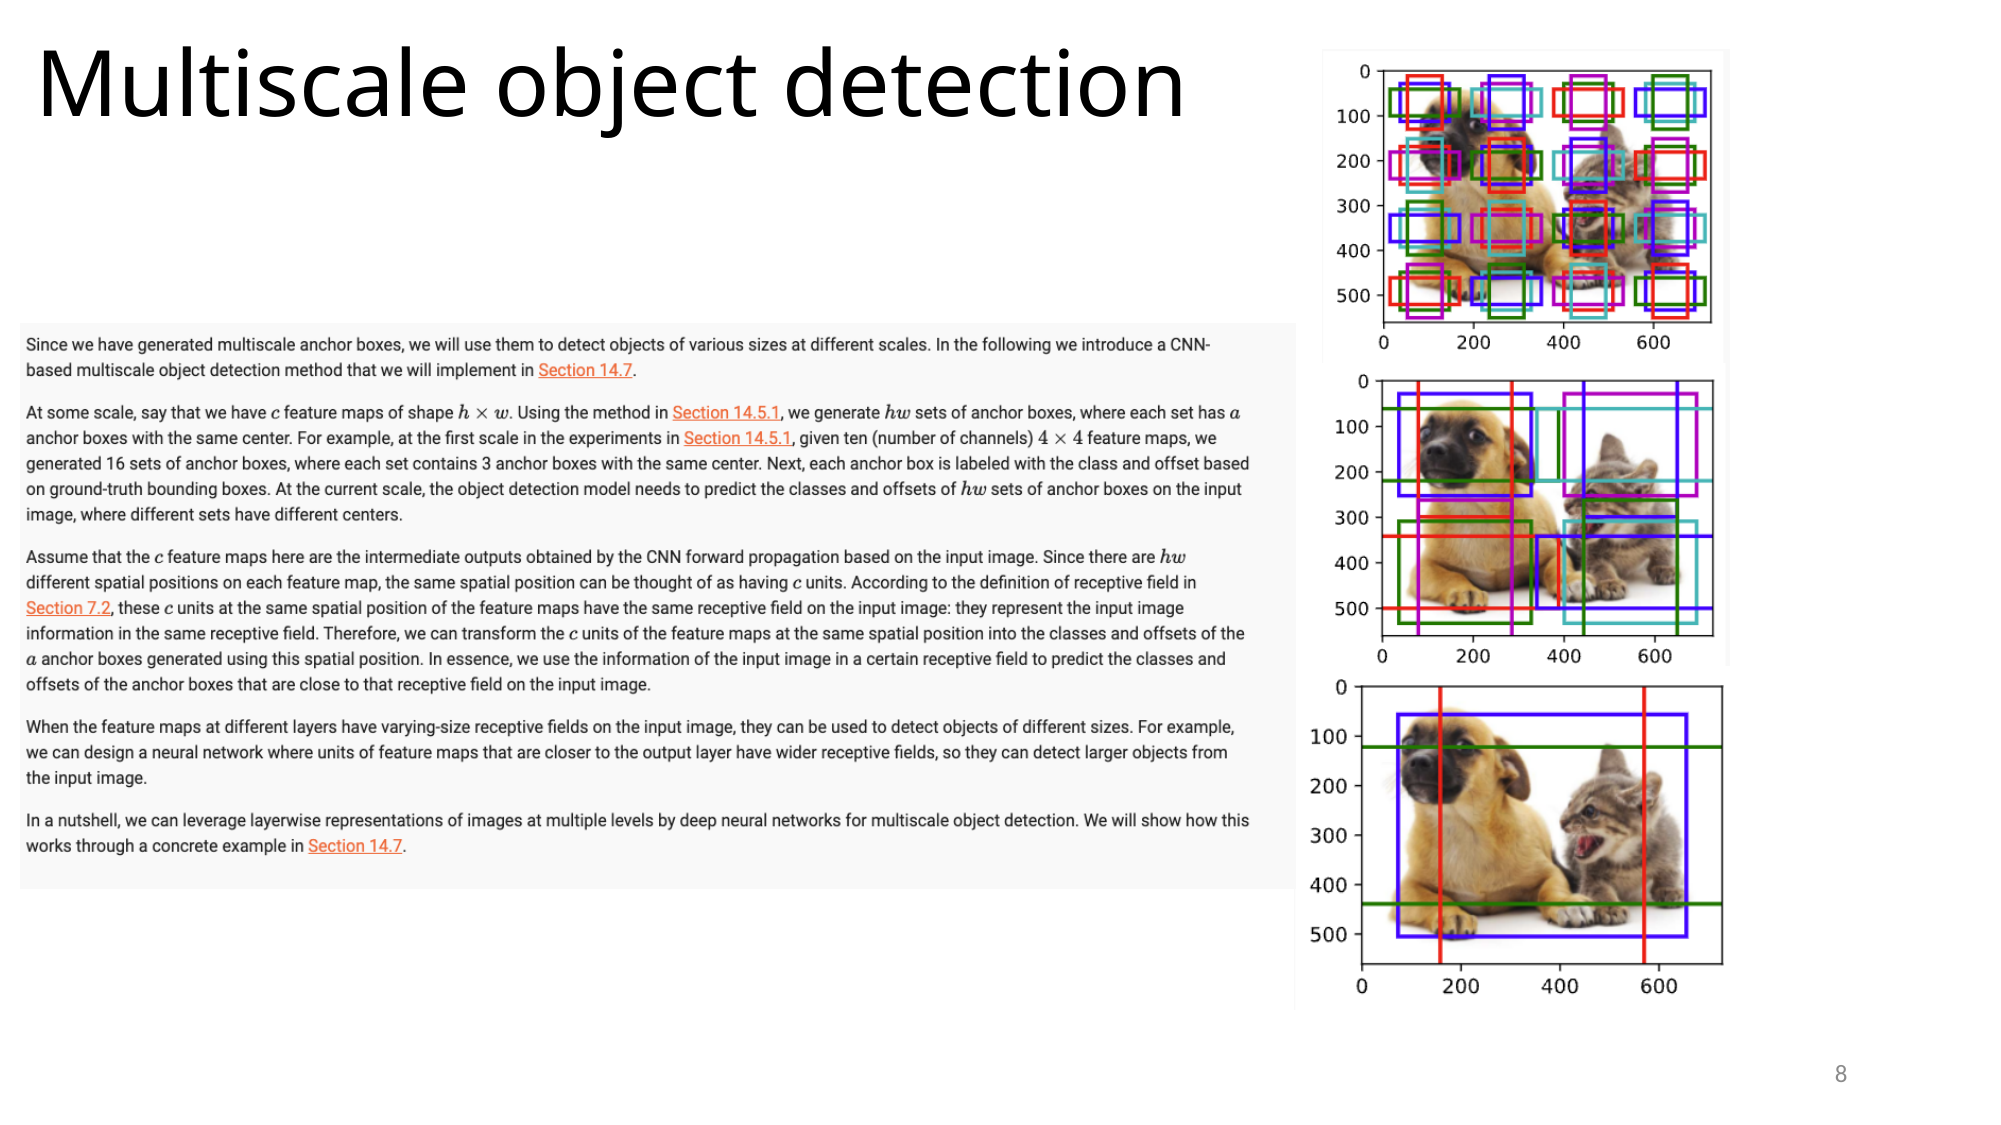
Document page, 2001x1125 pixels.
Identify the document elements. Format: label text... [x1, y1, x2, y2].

slide_number 8 [1412, 1042, 1863, 1103]
picture [20, 49, 1730, 1010]
title Multiscale object detection [20, 22, 1746, 152]
